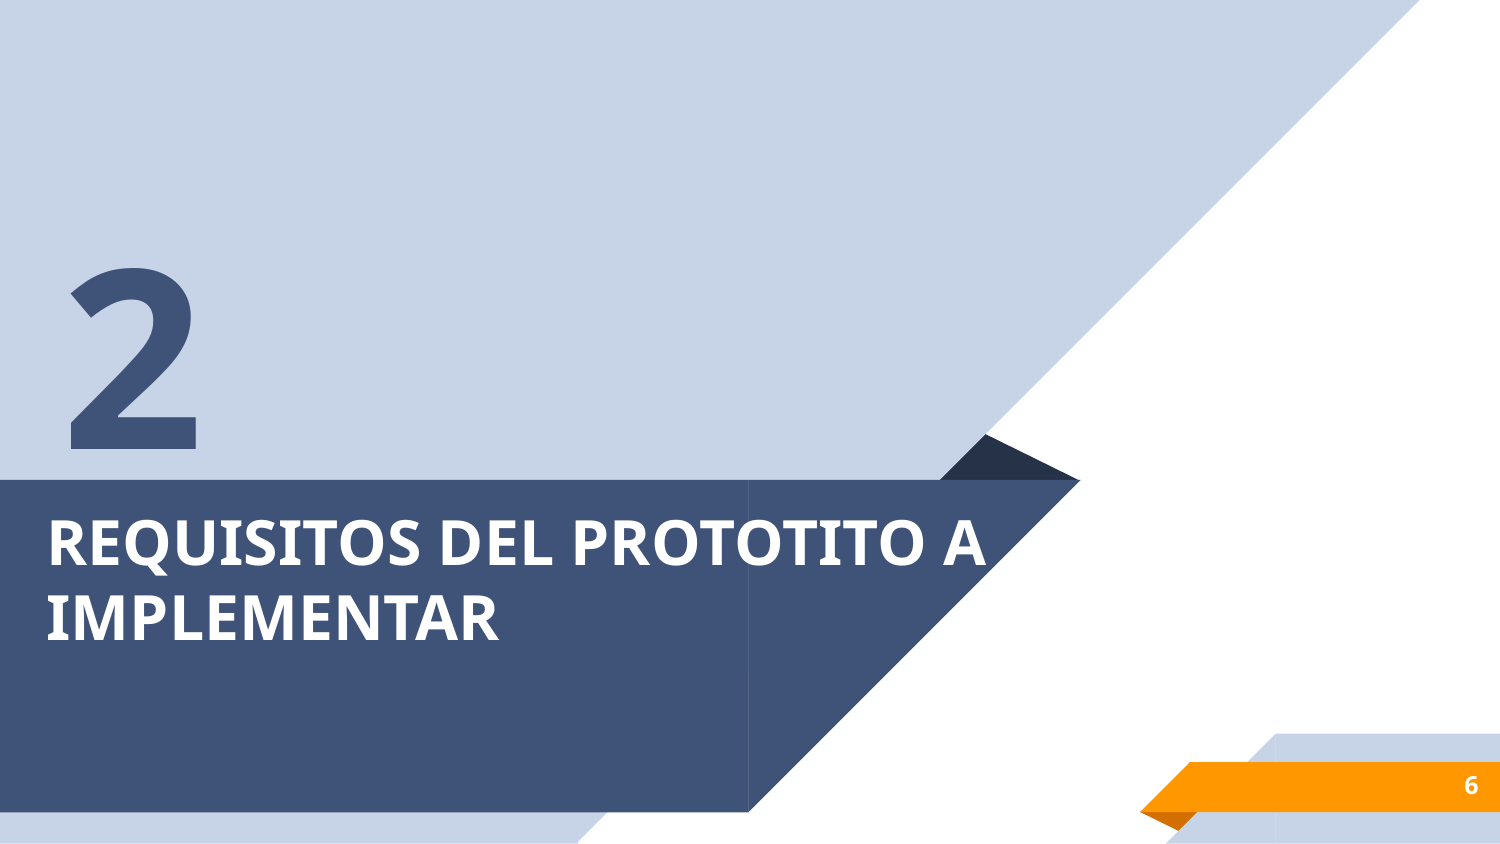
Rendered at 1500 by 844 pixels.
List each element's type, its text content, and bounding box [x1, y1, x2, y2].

title REQUISITOS DEL PROTOTITO A IMPLEMENTAR [31, 485, 1005, 668]
text_box 2 [46, 0, 405, 515]
slide_number 6 [1249, 760, 1494, 813]
